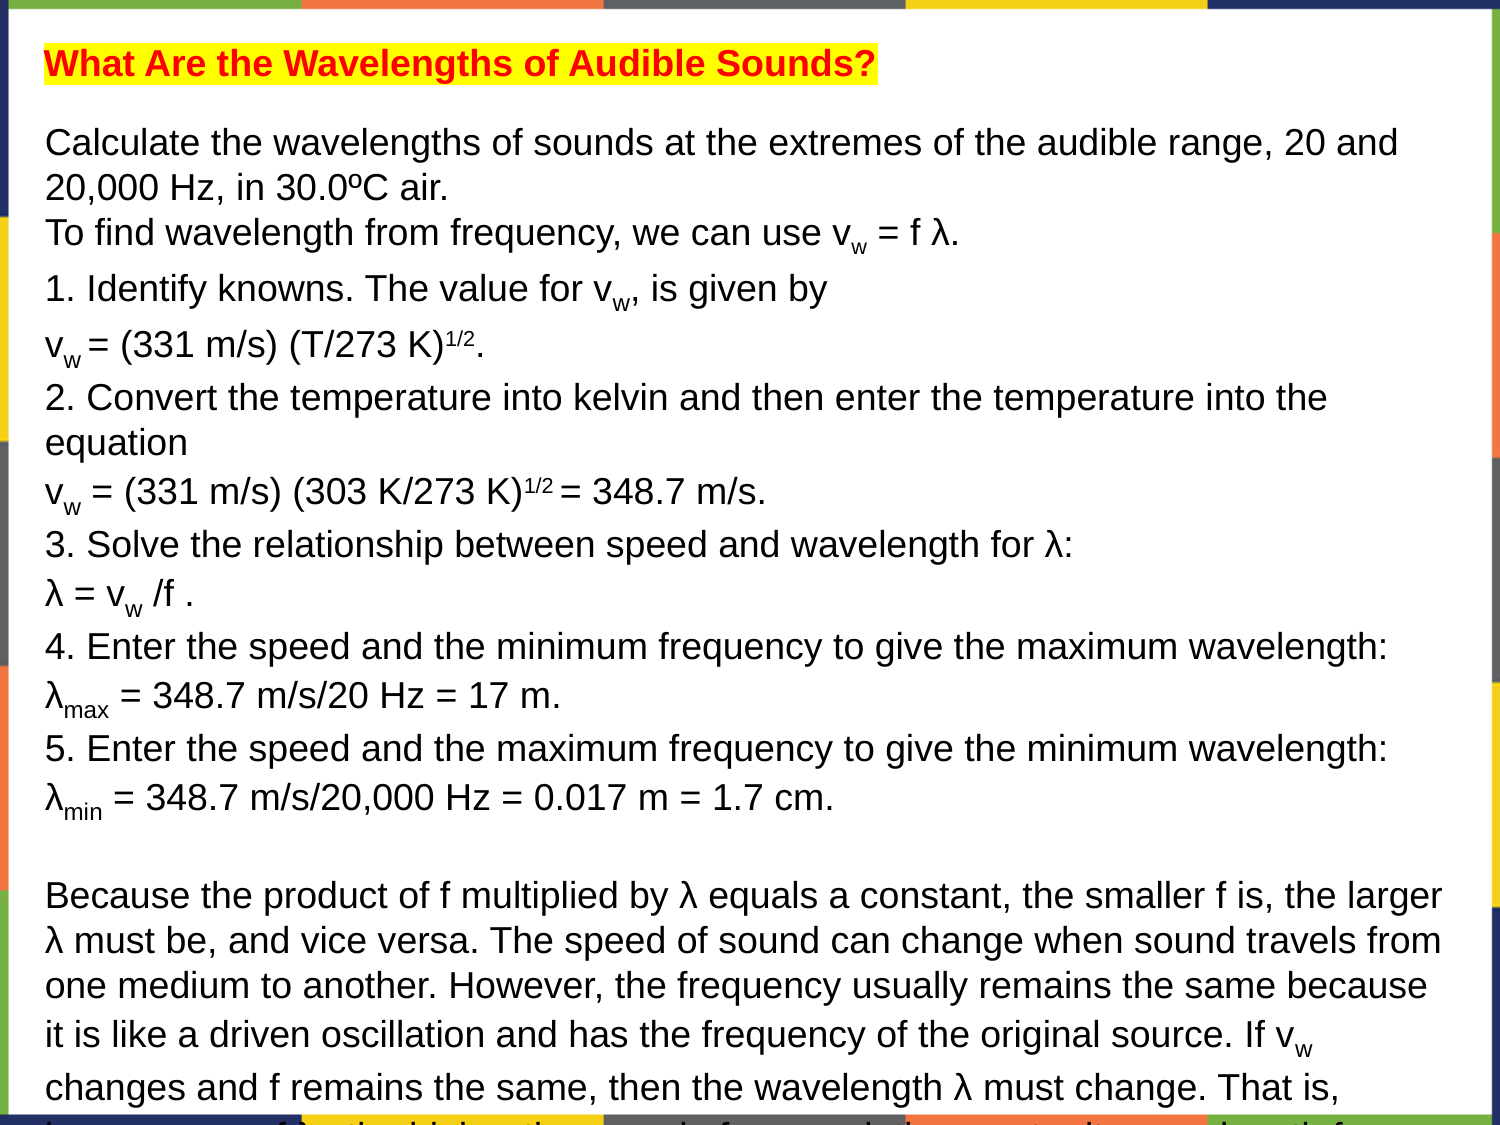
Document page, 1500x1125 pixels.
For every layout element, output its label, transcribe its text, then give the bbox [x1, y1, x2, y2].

text_box What Are the Wavelengths of Audible Sounds? [28, 31, 900, 92]
picture [0, 0, 1500, 1125]
text_box Calculate the wavelengths of sounds at the extremes of the audible range, 20 and 20,000 Hz, in 30.0ºC air. To find wavelength from frequency, we can use vw = f λ. 1. Identify knowns. The value for vw, is given by vw = (331 m/s) (T/273 K)1/2. 2. Convert the temperature into kelvin and then enter the temperature into the equation vw = (331 m/s) (303 K/273 K)1/2 = 348.7 m/s. 3. Solve the relationship between speed and wavelength for λ: λ = vw /f . 4. Enter the speed and the minimum frequency to give the maximum wavelength: λmax = 348.7 m/s/20 Hz = 17 m. 5. Enter the speed and the maximum frequency to give the minimum wavelength: λmin = 348.7 m/s/20,000 Hz = 0.017 m = 1.7 cm. Because the product of f multiplied by λ equals a constant, the smaller f is, the larger λ must be, and vice versa. The speed of sound can change when sound travels from one medium to another. However, the frequency usually remains the same because it is like a driven oscillation and has the frequency of the original source. If vw changes and f remains the same, then the wavelength λ must change. That is, because vw = f λ , the higher the speed of a sound, the greater its wavelength for a given frequency. [29, 110, 1469, 1125]
